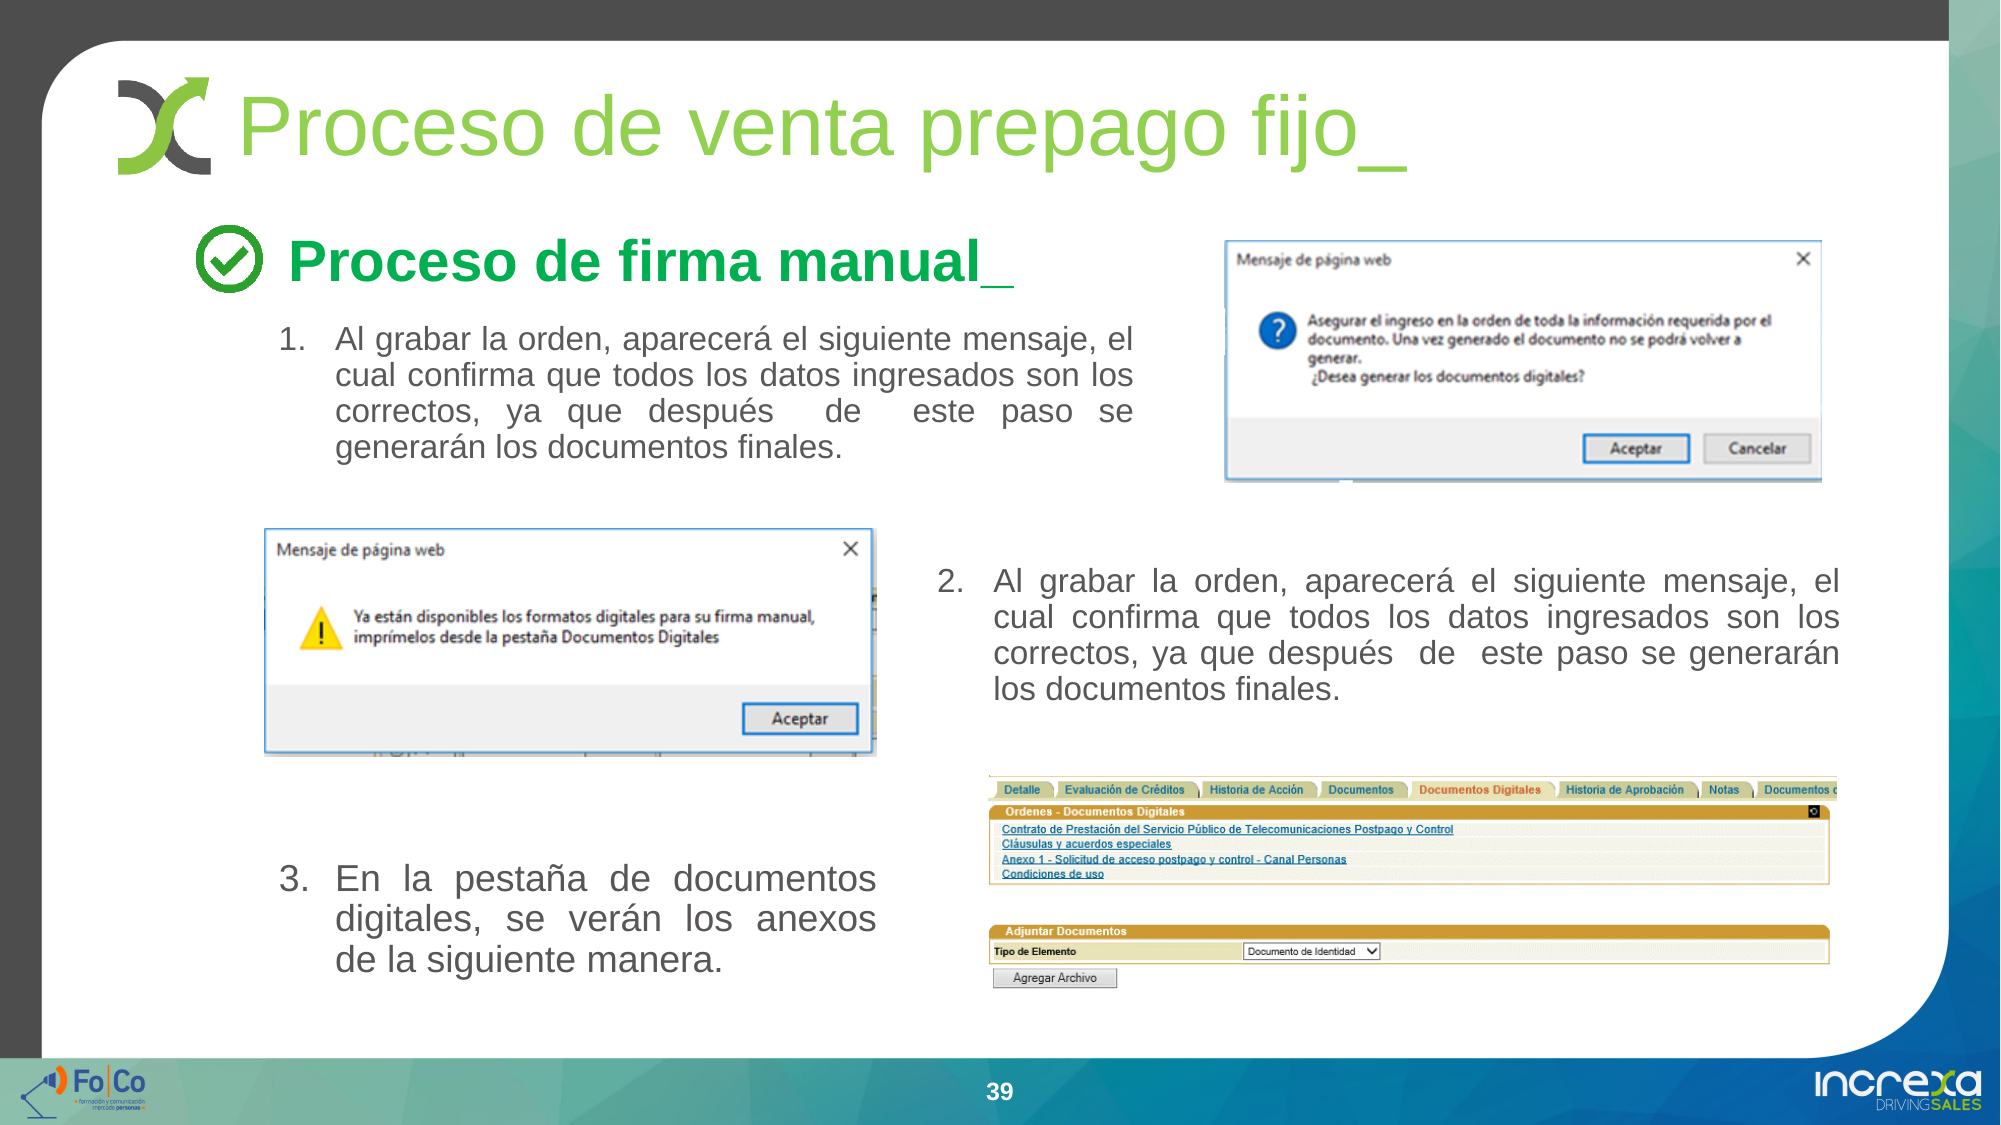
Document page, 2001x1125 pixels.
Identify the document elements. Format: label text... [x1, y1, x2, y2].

slide_number 39 [774, 1060, 1225, 1121]
text_box Al grabar la orden, aparecerá el siguiente mensaje, el cual confirma que todos los datos ingresados son los correctos, ya que después de este paso se generarán los documentos finales. [264, 314, 1150, 486]
text_box Al grabar la orden, aparecerá el siguiente mensaje, el cual confirma que todos los datos ingresados son los correctos, ya que después de este paso se generarán los documentos finales. [922, 556, 1857, 705]
text_box Proceso de firma manual_ [273, 216, 1820, 301]
title Proceso de venta prepago fijo_ [222, 74, 1778, 182]
text_box En la pestaña de documentos digitales, se verán los anexos de la siguiente manera. [264, 851, 892, 1008]
picture [0, 0, 2001, 1125]
